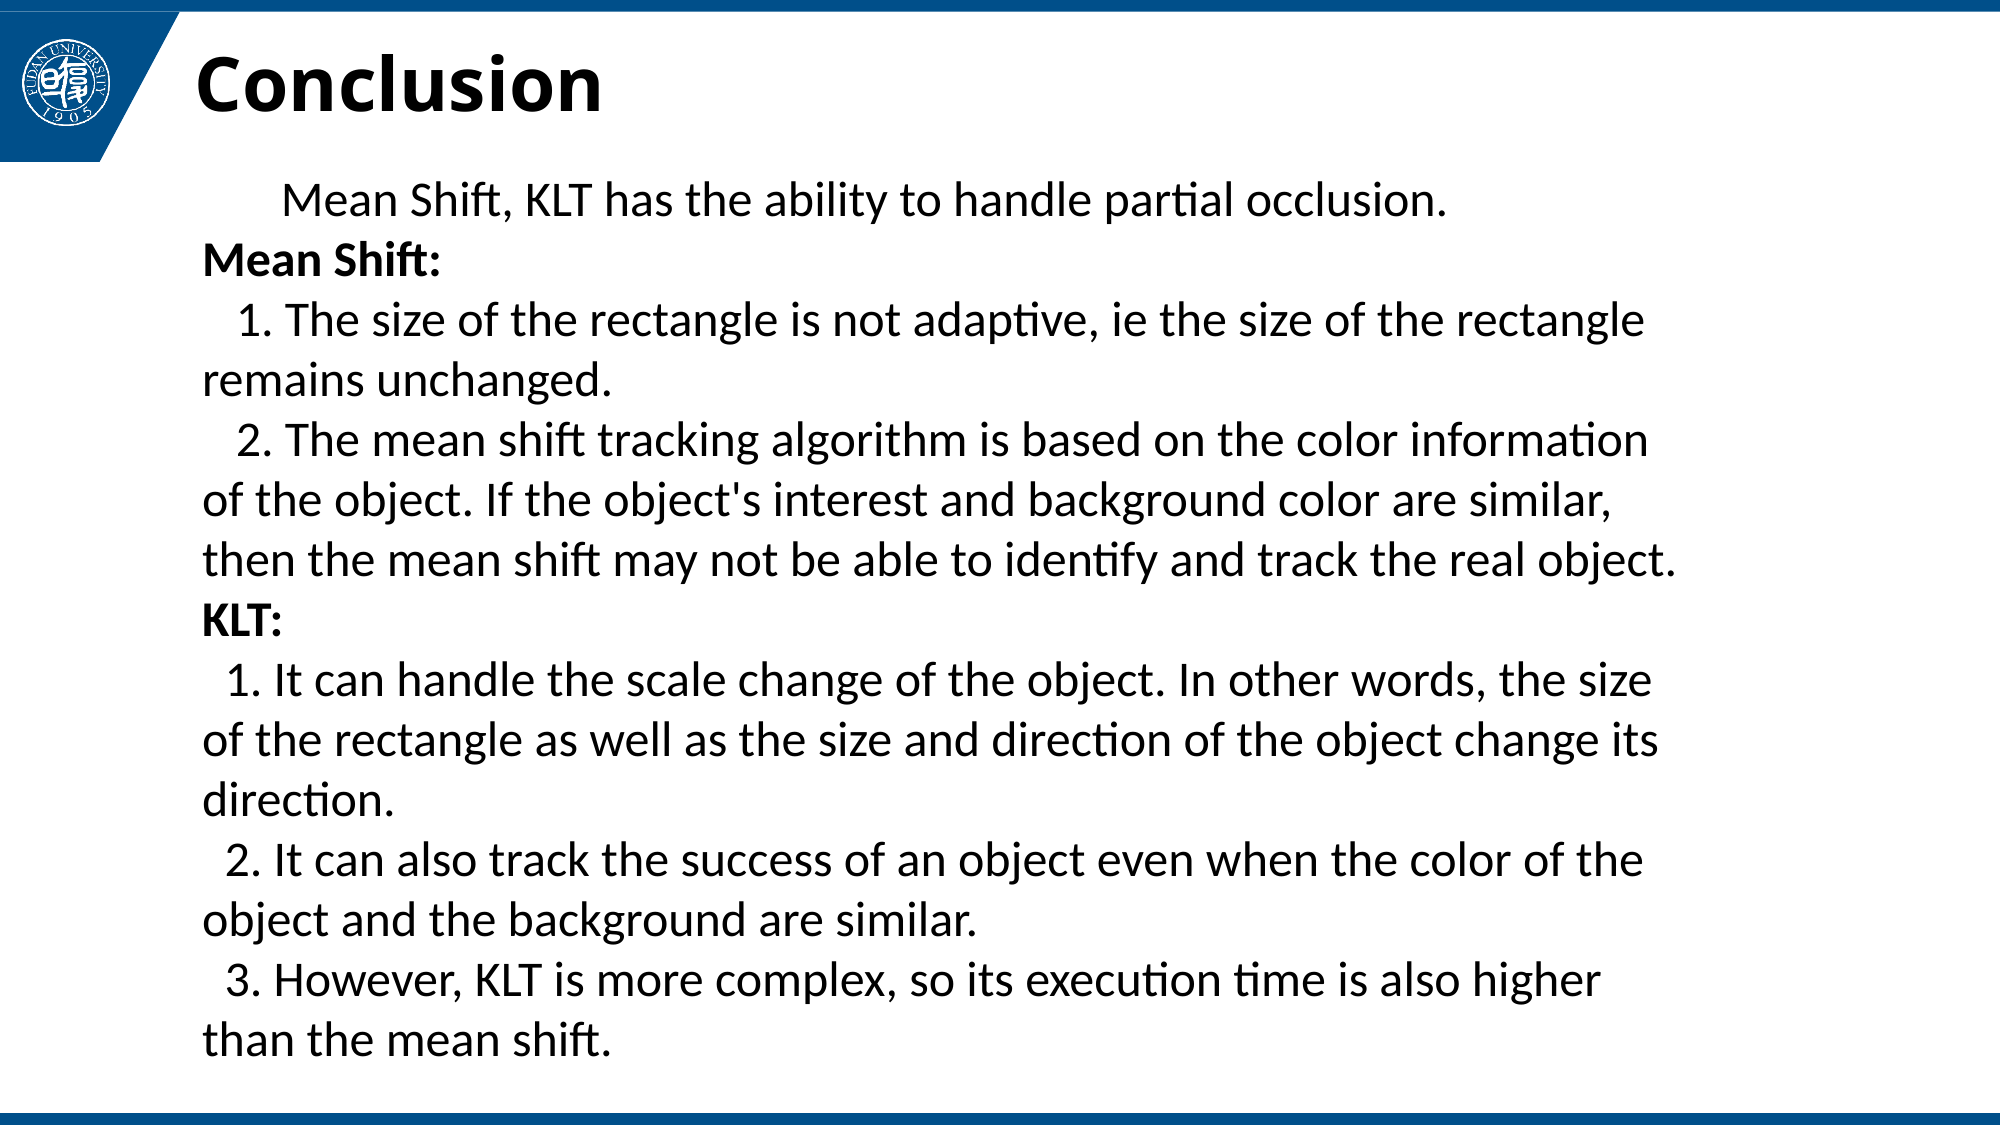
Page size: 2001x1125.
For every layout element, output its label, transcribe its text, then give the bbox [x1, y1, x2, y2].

text_box Mean Shift, KLT has the ability to handle partial occlusion. Mean Shift: 1. The size of the rectangle is not adaptive, ie the size of the rectangle remains unchanged. 2. The mean shift tracking algorithm is based on the color information of the object. If the object's interest and background color are similar, then the mean shift may not be able to identify and track the real object. KLT: 1. It can handle the scale change of the object. In other words, the size of the rectangle as well as the size and direction of the object change its direction. 2. It can also track the success of an object even when the color of the object and the background are similar. 3. However, KLT is more complex, so its execution time is also higher than the mean shift. [187, 158, 1708, 1074]
title Conclusion [179, 11, 1863, 162]
picture [22, 39, 110, 126]
